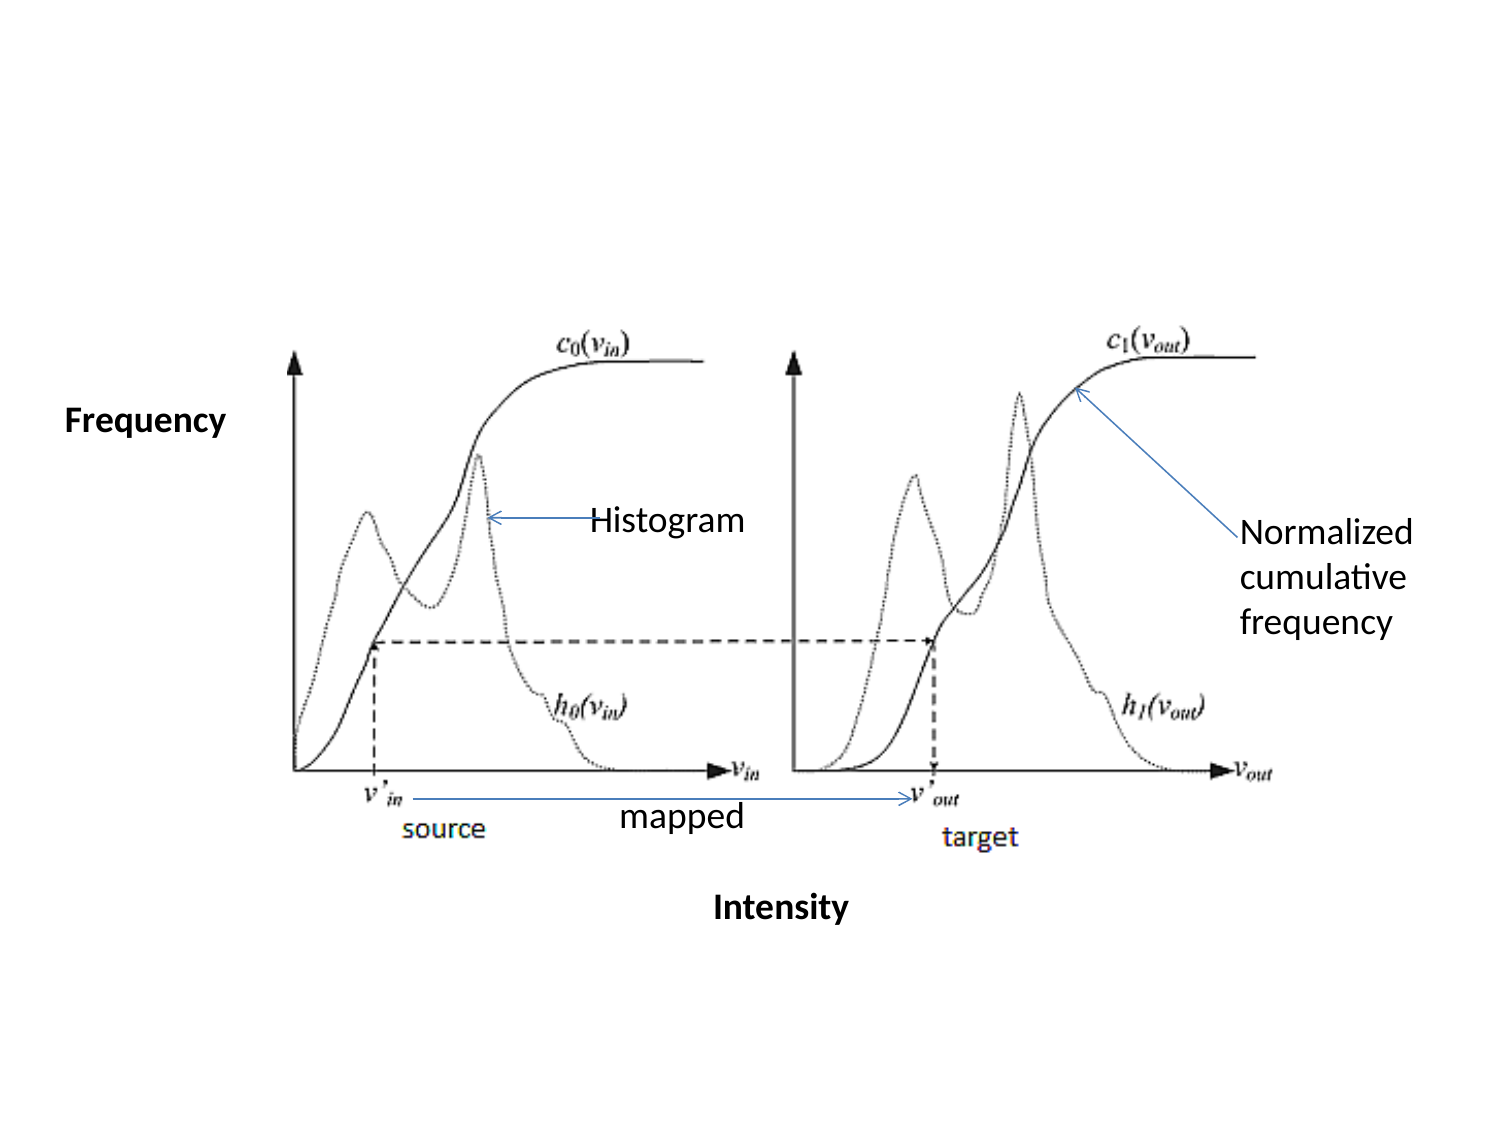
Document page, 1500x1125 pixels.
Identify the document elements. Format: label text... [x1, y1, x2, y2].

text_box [1074, 387, 1238, 538]
text_box Intensity [299, 897, 1263, 935]
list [287, 324, 1318, 888]
text_box Normalized cumulative frequency [1323, 499, 1475, 650]
text_box Frequency [50, 387, 250, 448]
